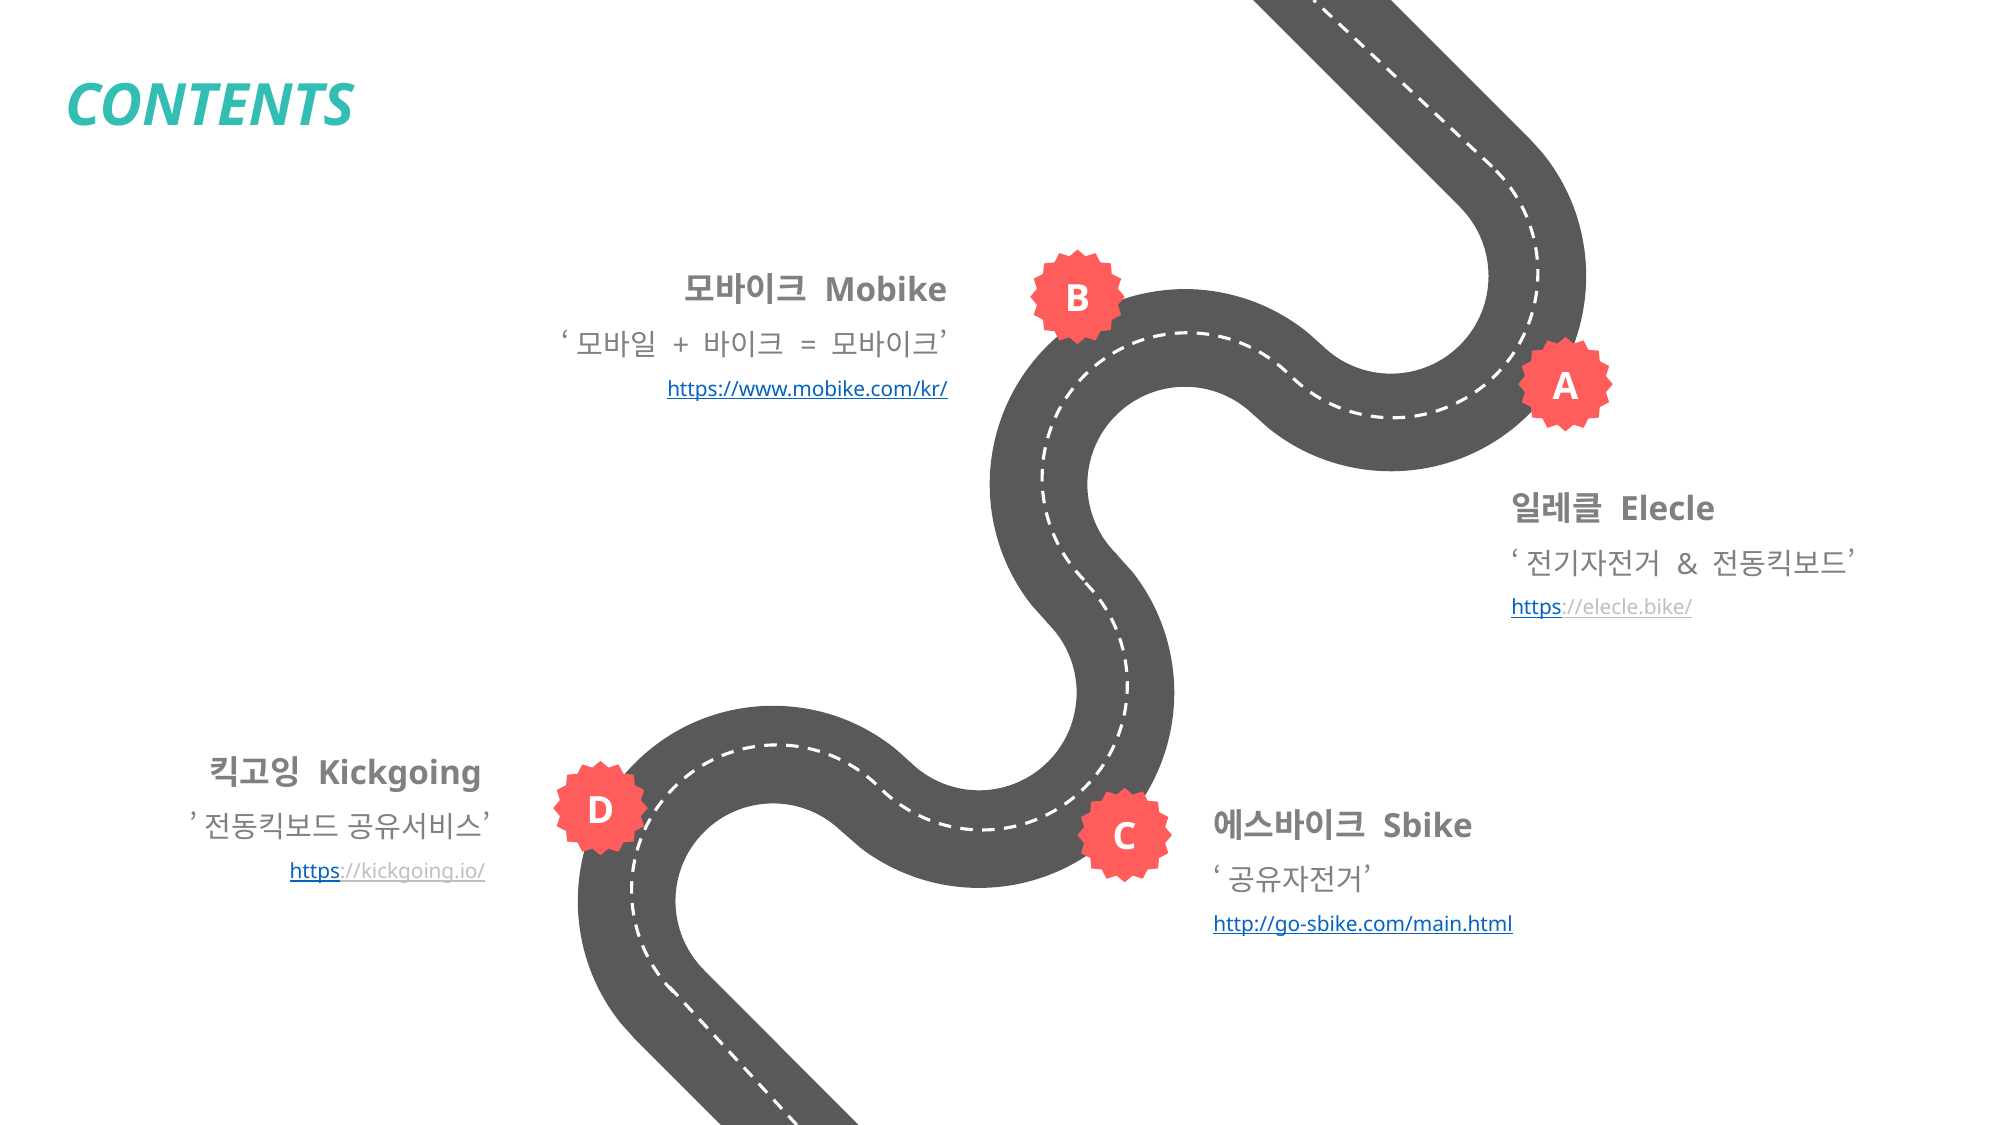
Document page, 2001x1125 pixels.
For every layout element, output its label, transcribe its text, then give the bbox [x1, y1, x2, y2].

text_box 킥고잉 Kickgoing ’전동킥보드 공유서비스’ https://kickgoing.io/ [71, 724, 421, 894]
text_box 일레클 Elecle ‘전기자전거 & 전동킥보드’ https://elecle.bike/ [1691, 460, 1951, 630]
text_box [421, 0, 1691, 1125]
text_box CONTENTS [50, 24, 421, 145]
